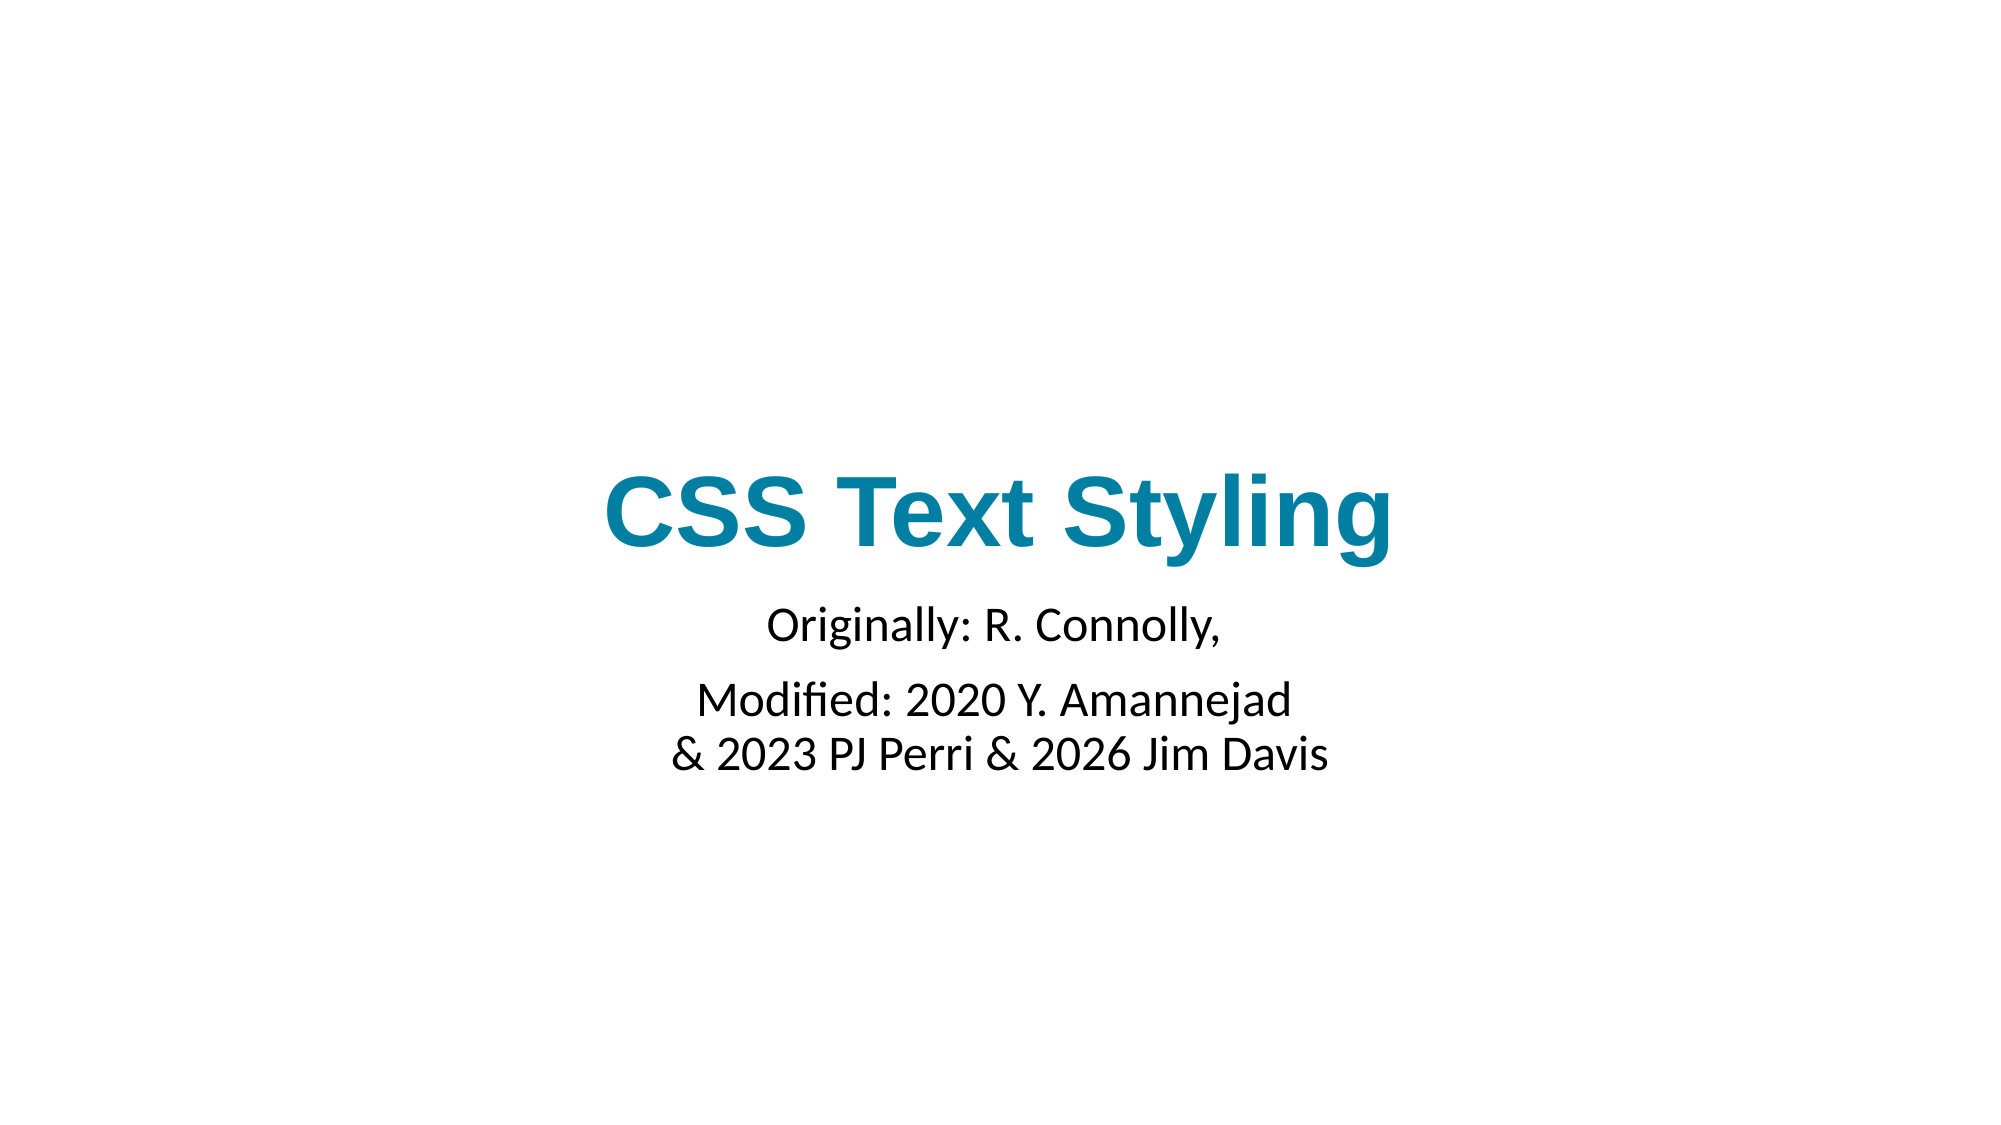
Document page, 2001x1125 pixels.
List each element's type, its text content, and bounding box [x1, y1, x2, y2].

subtitle Originally: R. Connolly, Modified: 2020 Y. Amannejad & 2023 PJ Perri & 2026 Jim Davis [249, 590, 1750, 863]
title CSS Text Styling [249, 184, 1750, 576]
